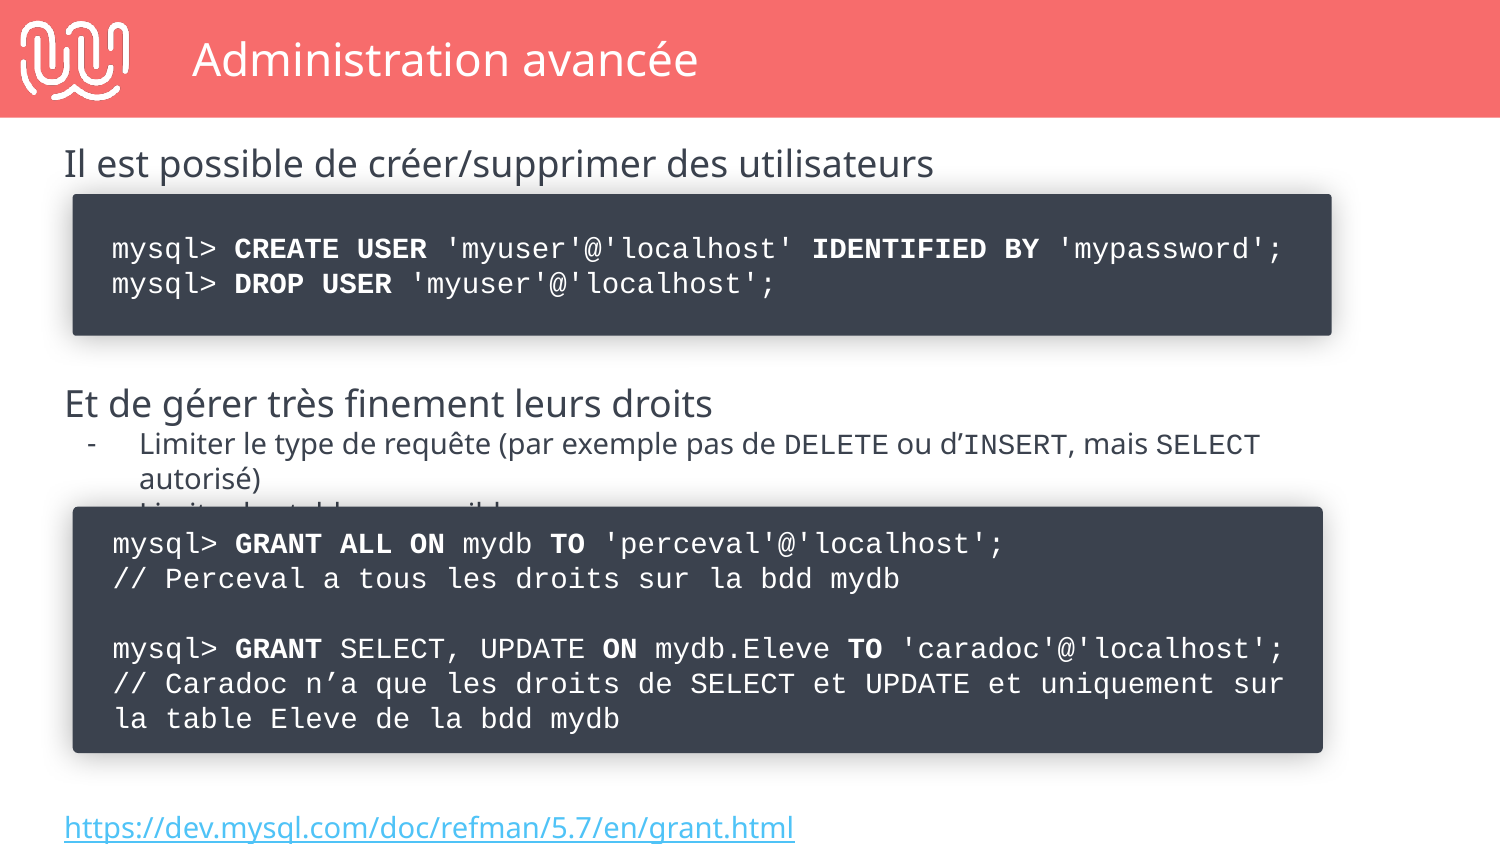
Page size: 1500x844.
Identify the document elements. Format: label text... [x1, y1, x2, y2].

subtitle [513, 31, 970, 91]
title Administration avancée [192, 0, 1034, 118]
list Il est possible de créer/supprimer des utilisateurs Et de gérer très finement leurs droits Limiter le type de requête (par exemple pas de DELETE ou d’INSERT, mais SELECT autorisé) Limiter les tables accessibles https://dev.mysql.com/doc/refman/5.7/en/grant.html [64, 140, 1387, 601]
text_box mysql> GRANT ALL ON mydb TO 'perceval'@'localhost'; // Perceval a tous les droits sur la bdd mydb mysql> GRANT SELECT, UPDATE ON mydb.Eleve TO 'caradoc'@'localhost'; // Caradoc n’a que les droits de SELECT et UPDATE et uniquement sur la table Eleve de la bdd mydb [72, 506, 1323, 754]
picture [20, 20, 134, 101]
text_box mysql> CREATE USER 'myuser'@'localhost' IDENTIFIED BY 'mypassword'; mysql> DROP USER 'myuser'@'localhost'; [72, 194, 1332, 336]
